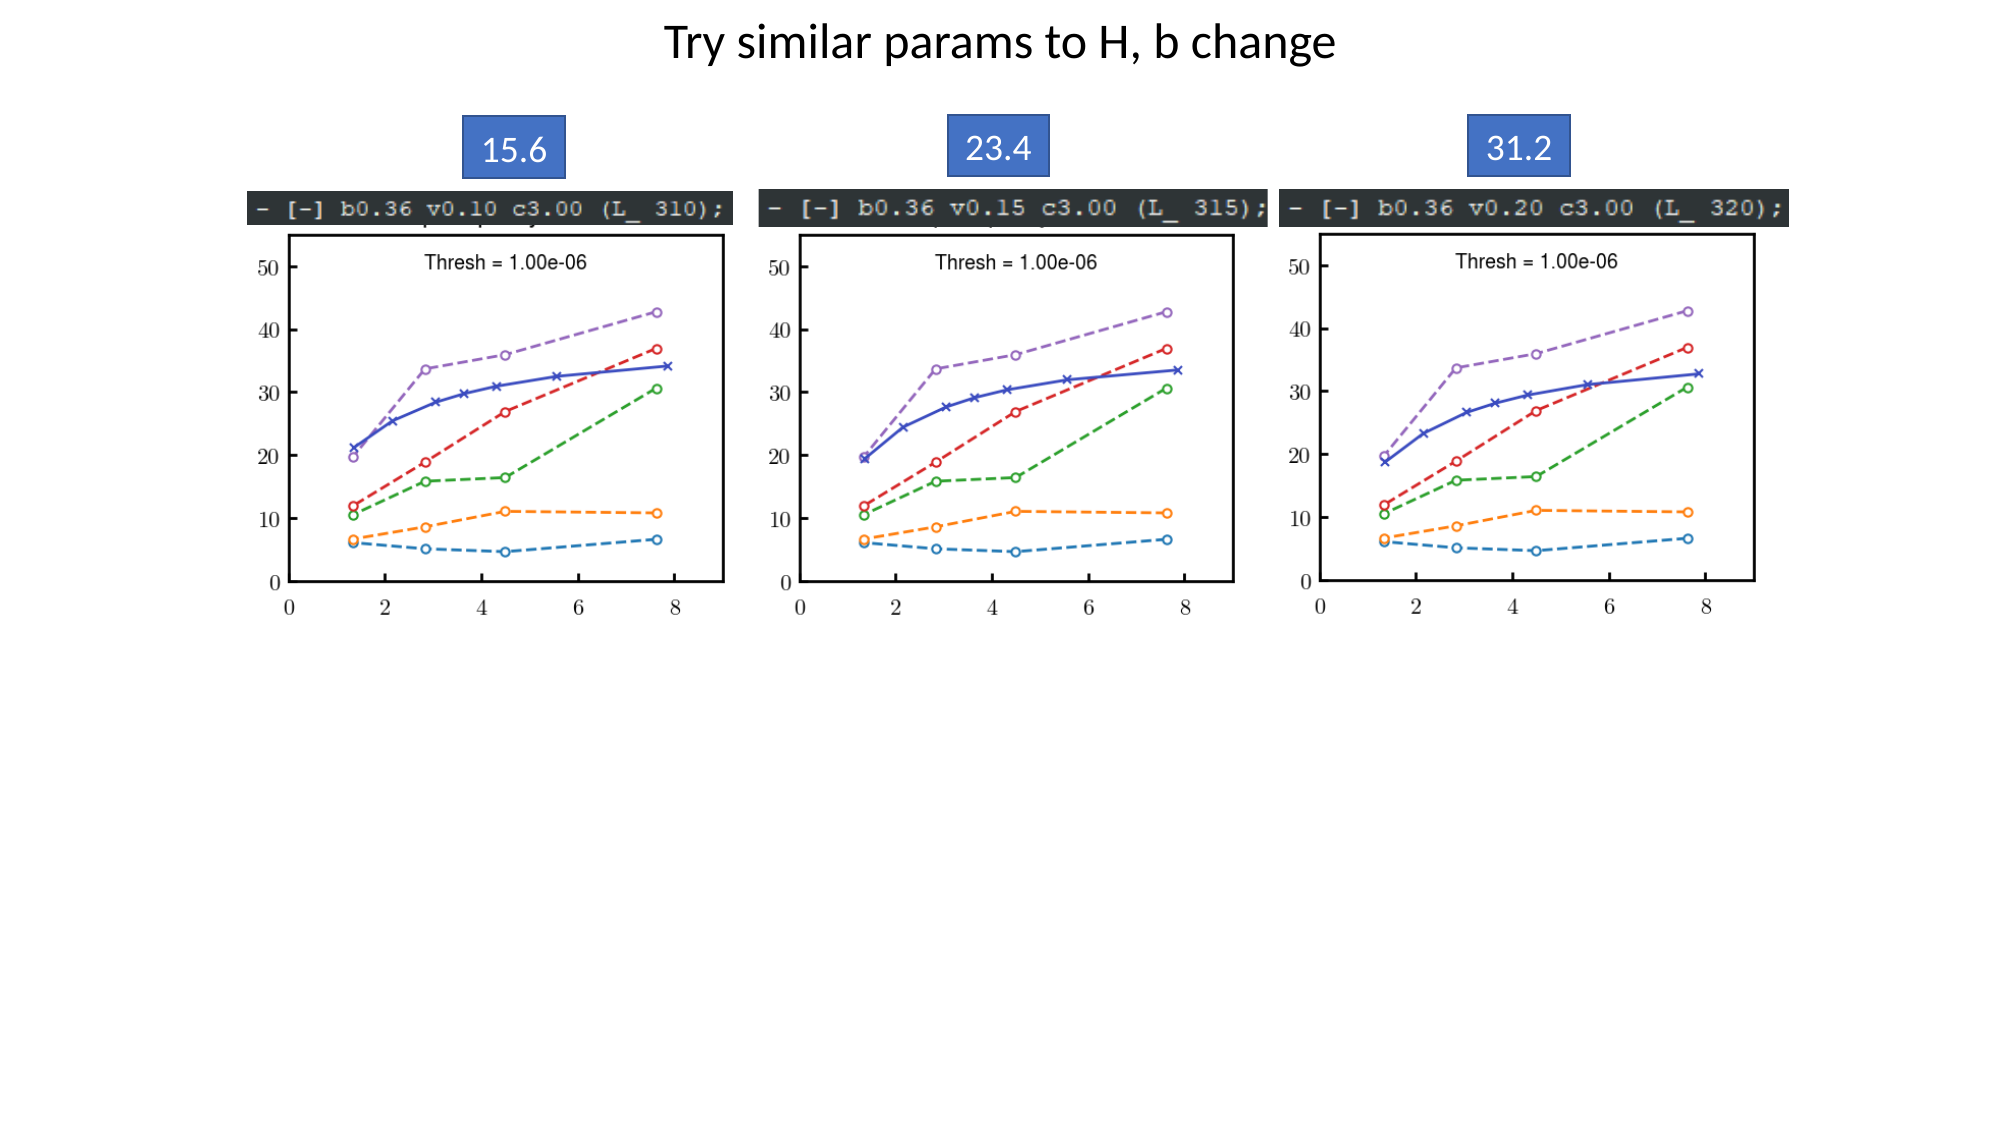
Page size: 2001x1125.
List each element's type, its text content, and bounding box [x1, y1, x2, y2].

picture [1278, 189, 1789, 627]
picture [247, 191, 733, 628]
text_box 31.2 [1467, 114, 1571, 177]
picture [757, 189, 1268, 628]
text_box 23.4 [947, 114, 1050, 177]
text_box 15.6 [462, 115, 566, 179]
text_box Try similar params to H, b change [587, 1, 1413, 76]
